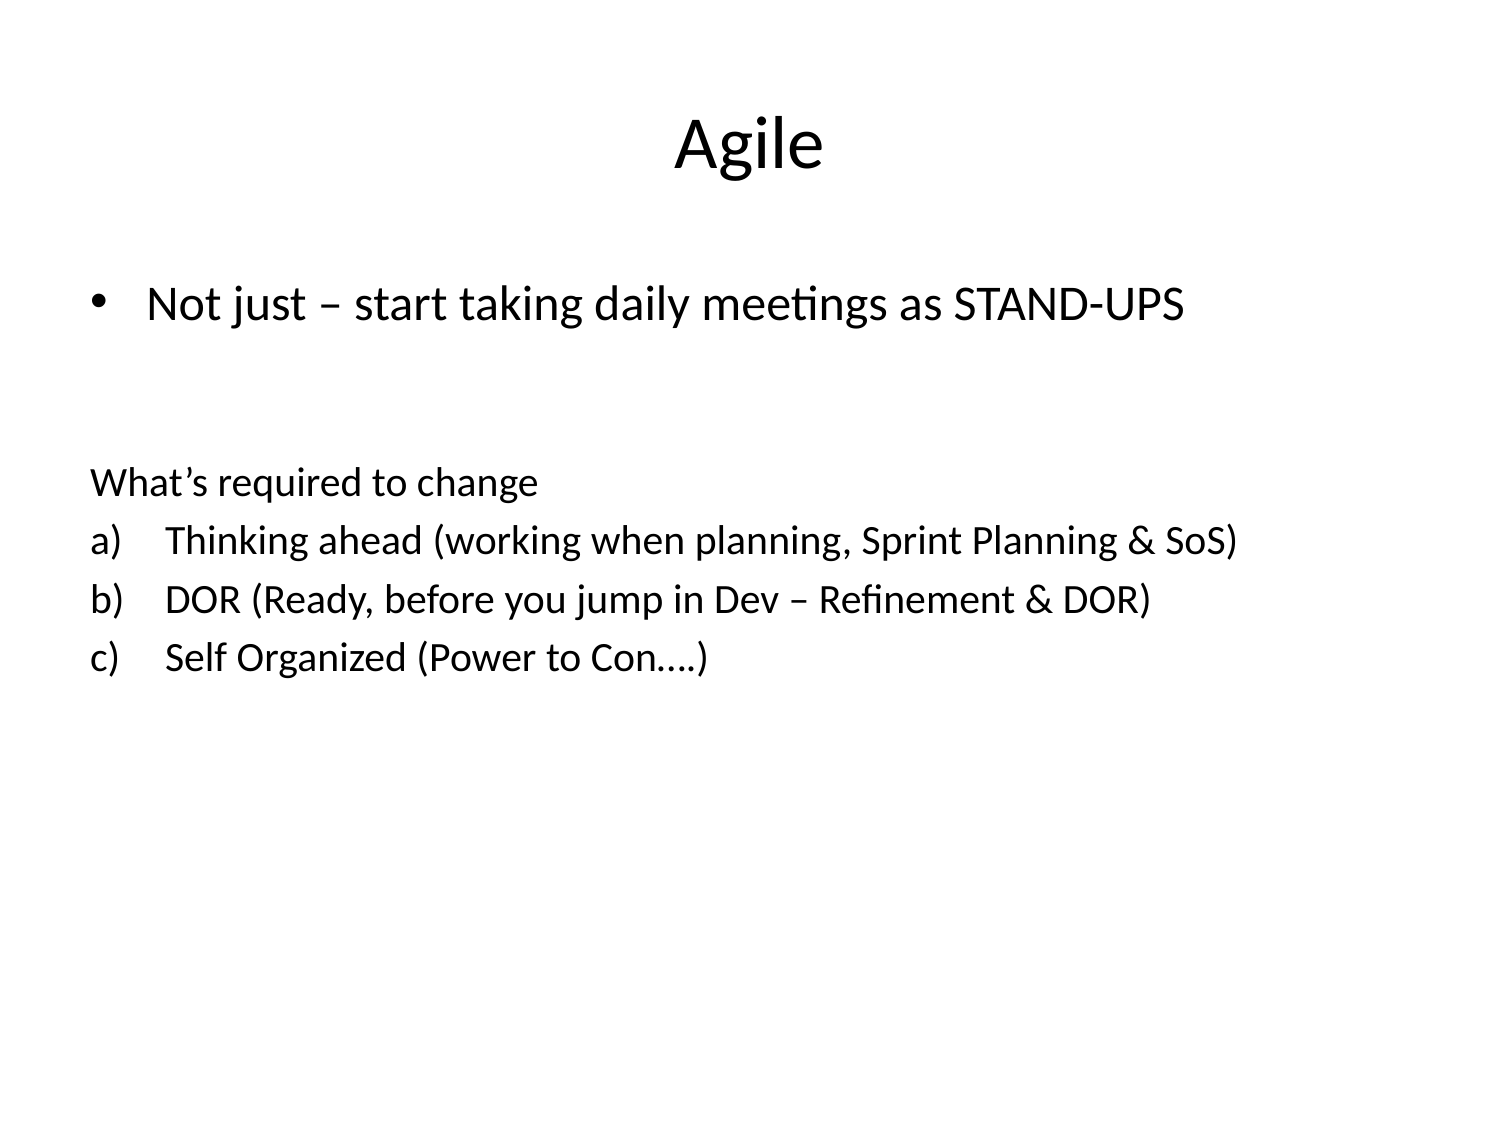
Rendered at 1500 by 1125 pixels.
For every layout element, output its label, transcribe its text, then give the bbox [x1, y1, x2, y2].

title Agile [75, 45, 1425, 233]
list Not just – start taking daily meetings as STAND-UPS What’s required to change Thinking ahead (working when planning, Sprint Planning & SoS) DOR (Ready, before you jump in Dev – Refinement & DOR) Self Organized (Power to Con….) [75, 262, 1261, 1005]
